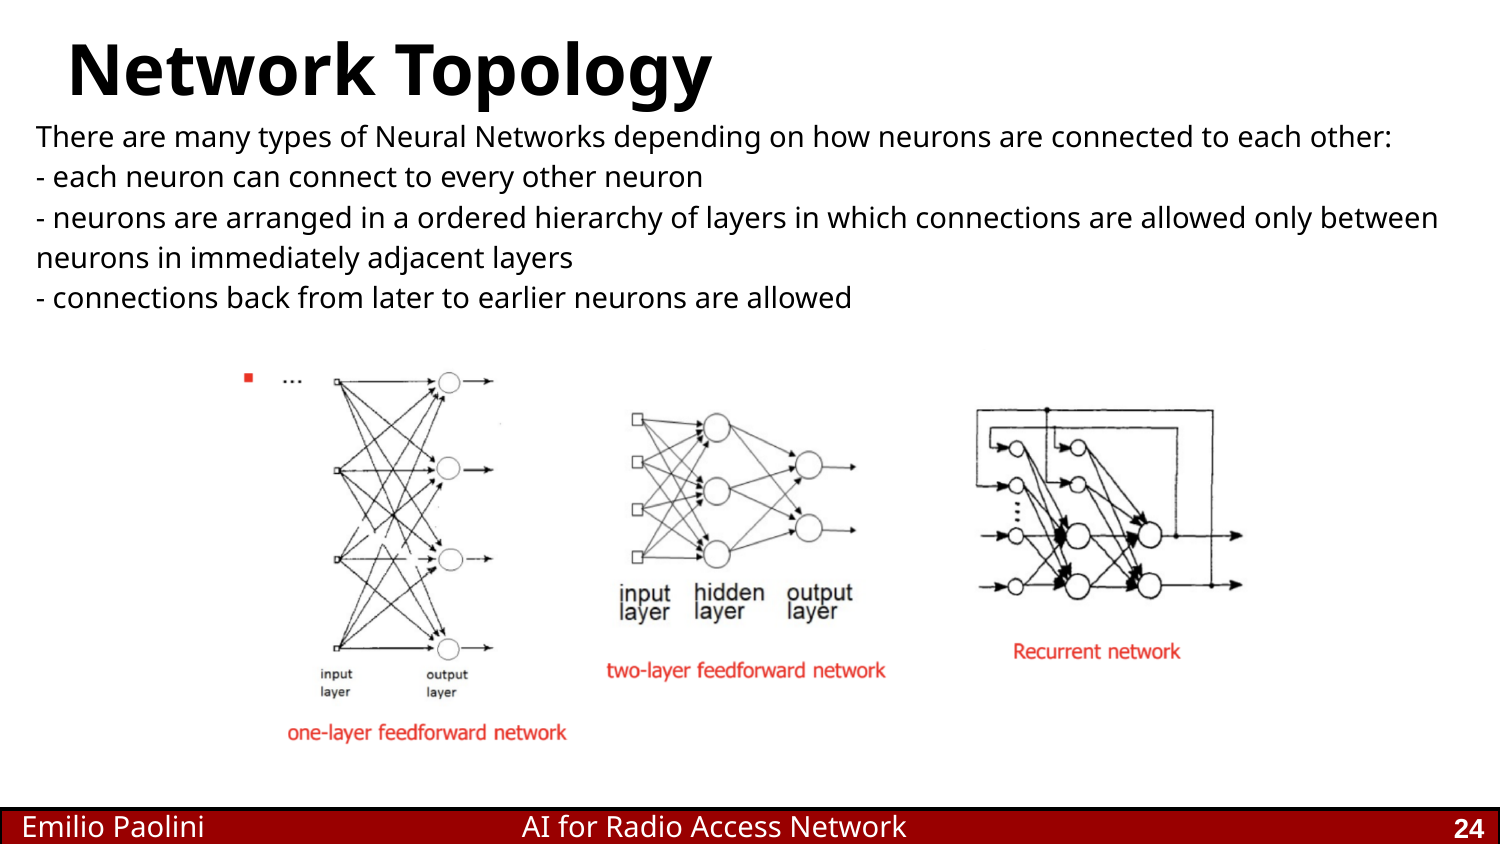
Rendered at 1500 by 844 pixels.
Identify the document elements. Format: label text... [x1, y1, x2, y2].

title Network Topology [51, 0, 1449, 98]
text_box There are many types of Neural Networks depending on how neurons are connected to each other: - each neuron can connect to every other neuron - neurons are arranged in a ordered hierarchy of layers in which connections are allowed only between neurons in immediately adjacent layers - connections back from later to earlier neurons are allowed [20, 98, 1479, 330]
picture [212, 349, 1287, 746]
slide_number 24 [1425, 808, 1500, 844]
